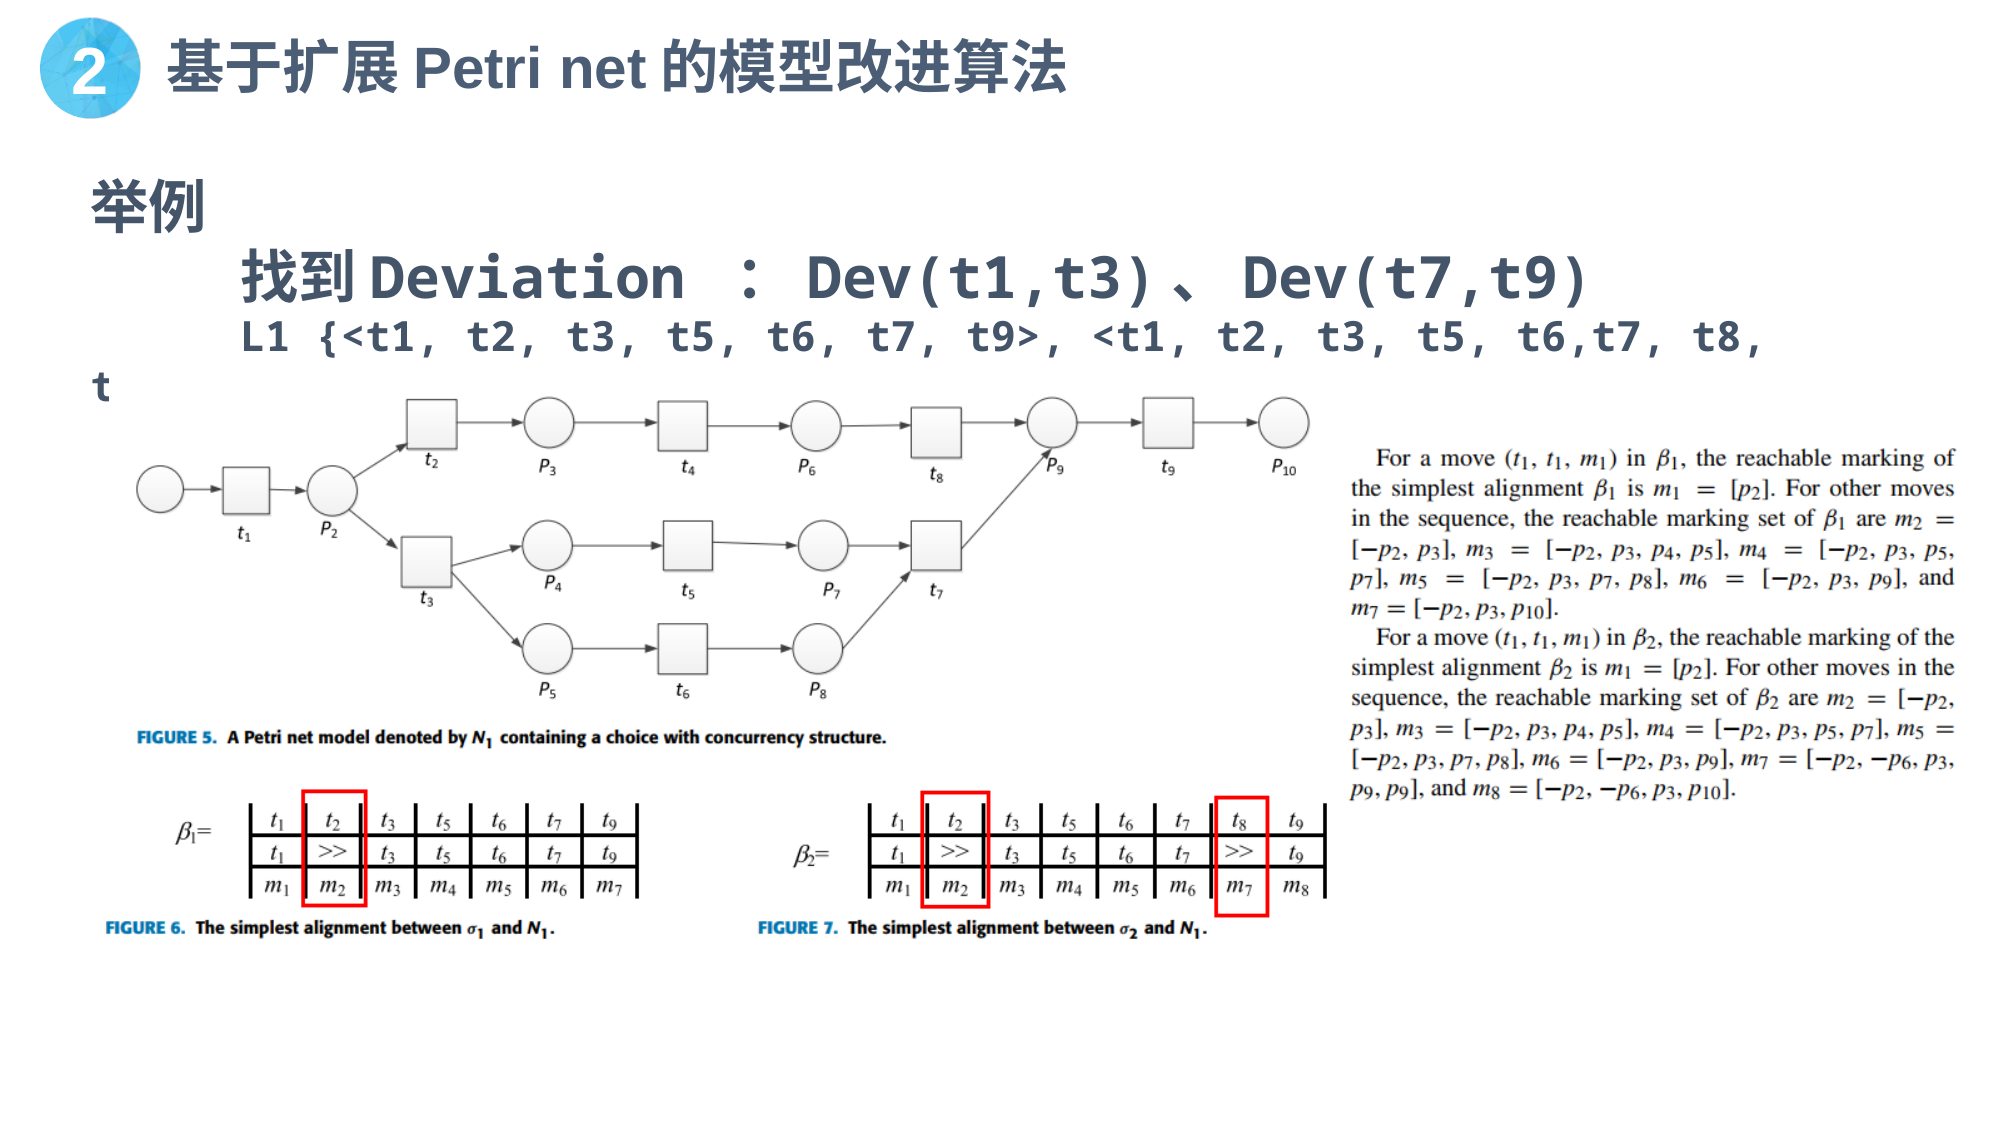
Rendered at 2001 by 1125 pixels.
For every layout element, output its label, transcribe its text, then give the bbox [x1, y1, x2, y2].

picture [109, 364, 1321, 761]
text_box 举例 找到Deviation ：Dev(t1,t3)、Dev(t7,t9) L1 {<t1, t2, t3, t5, t6, t7, t9>, <t1, t2, t3, t5, t6,t7, t8, t9>} [75, 162, 1789, 768]
picture [89, 442, 1989, 964]
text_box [40, 18, 1200, 119]
